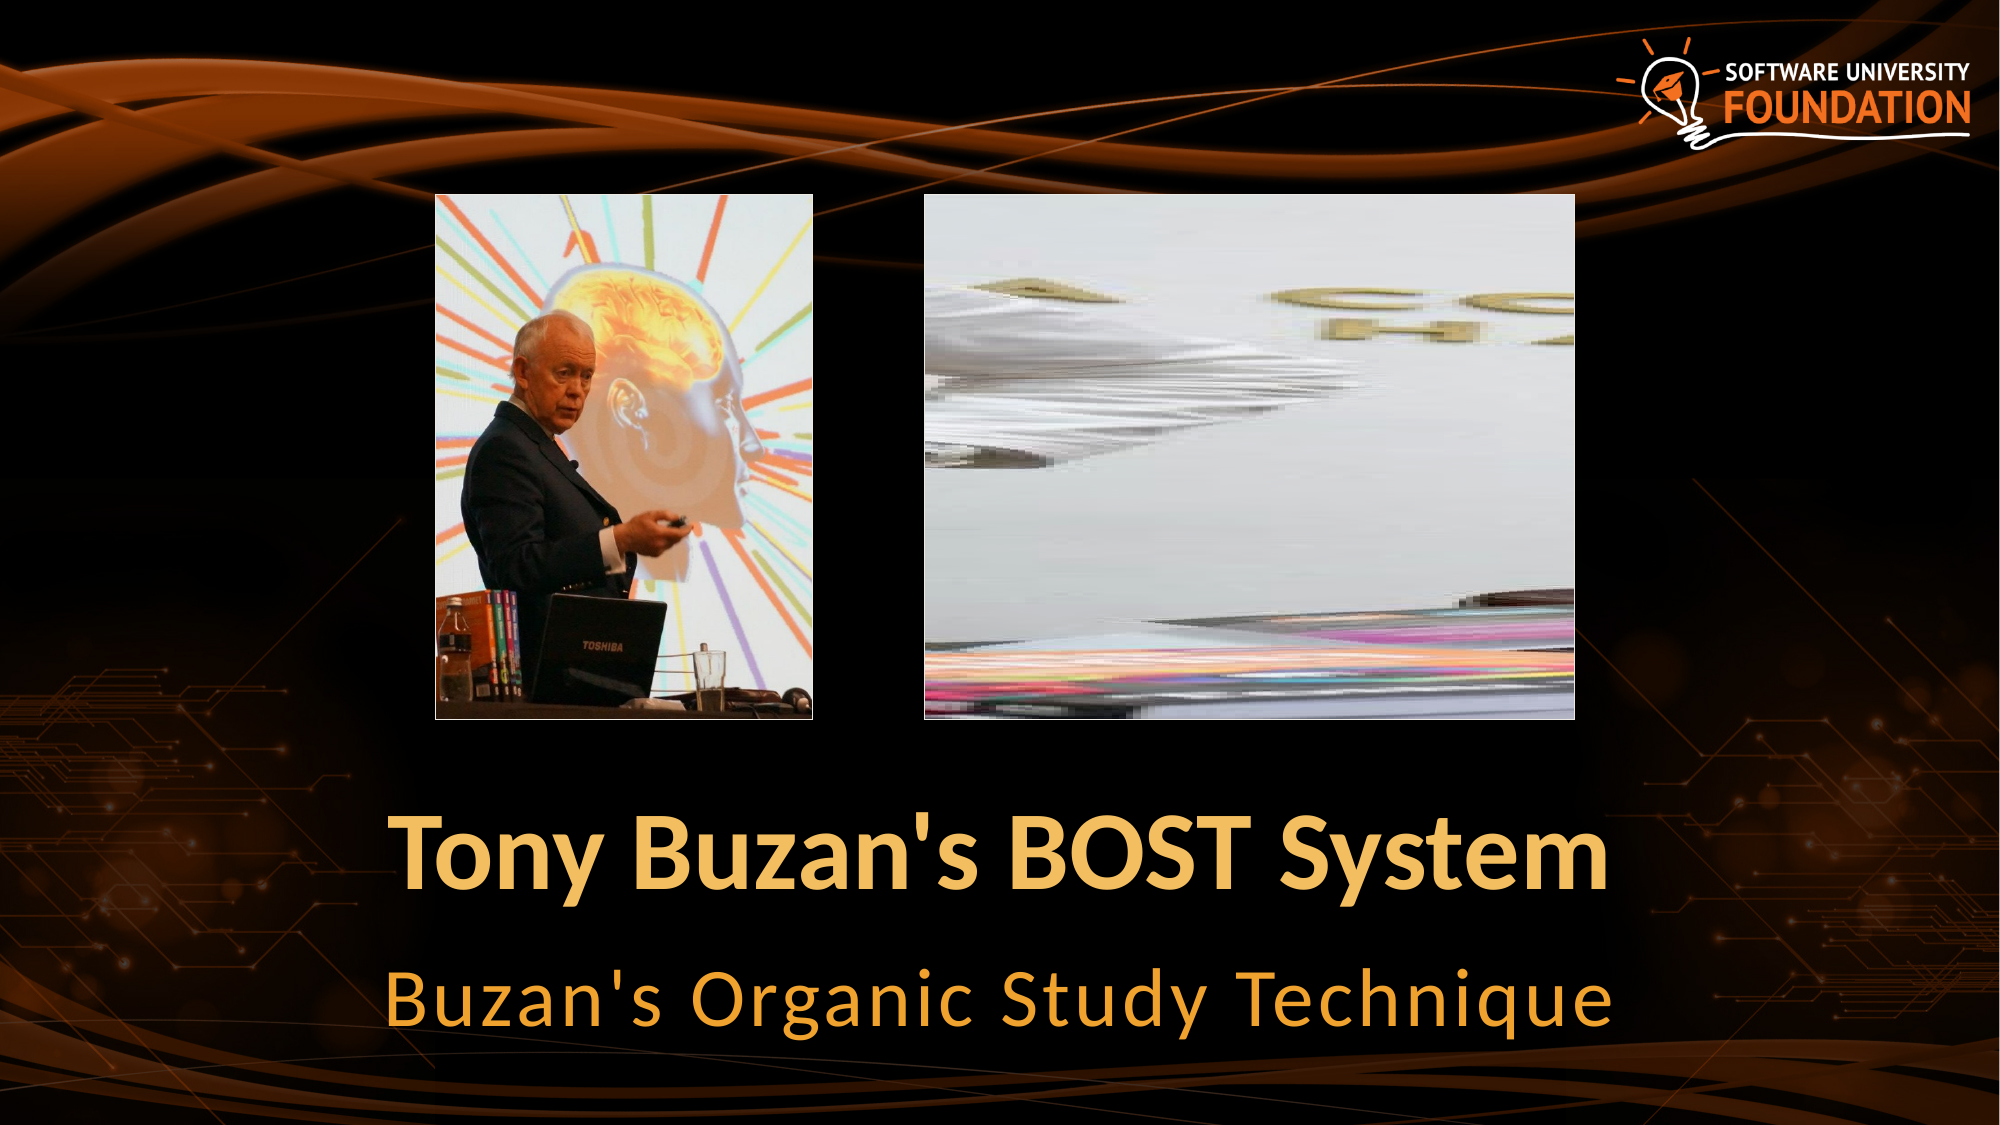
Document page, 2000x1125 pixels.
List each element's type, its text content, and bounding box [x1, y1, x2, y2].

subtitle Buzan's Organic Study Technique [349, 932, 1650, 1050]
title Tony Buzan's BOST System [349, 784, 1650, 920]
picture [0, 0, 2000, 1125]
